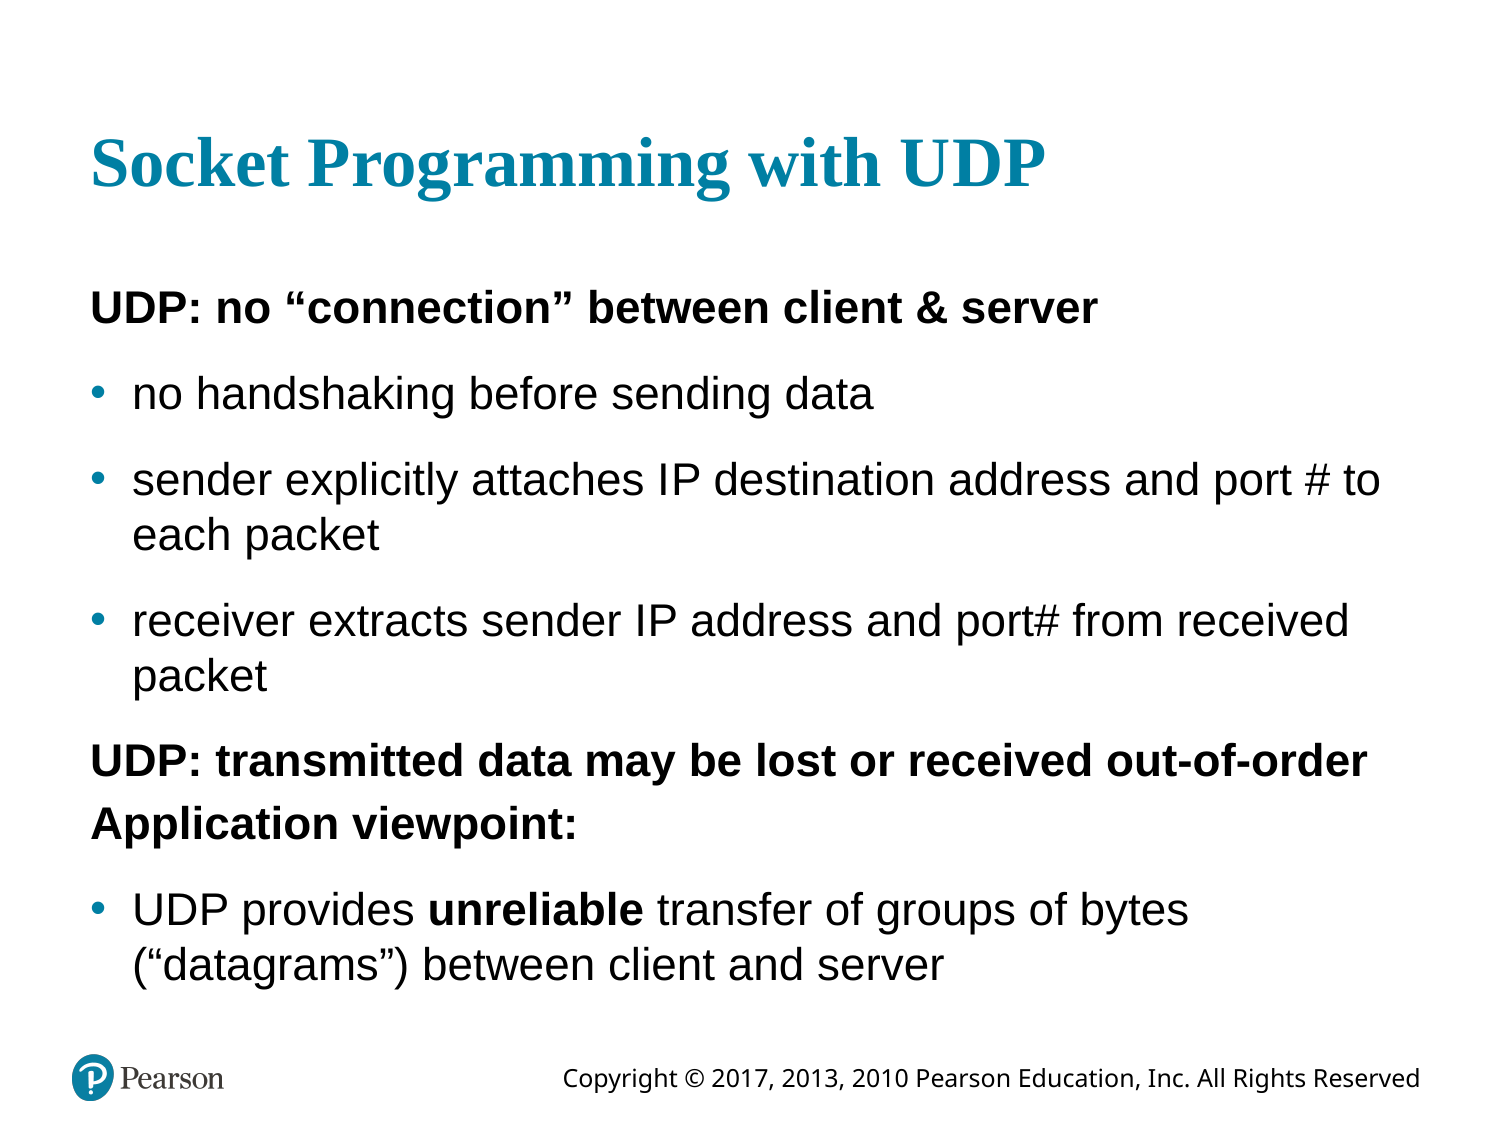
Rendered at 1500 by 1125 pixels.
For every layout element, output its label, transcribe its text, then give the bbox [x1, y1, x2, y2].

title Socket Programming with U D P [75, 35, 1425, 216]
list U D P: no “connection” between client & server no handshaking before sending data sender explicitly attaches I P destination address and port # to each packet receiver extracts sender I P address and port# from received packet [75, 262, 1425, 705]
picture [98, 1054, 224, 1101]
list U D P: transmitted data may be lost or received out-of-order Application viewpoint: U D P provides unreliable transfer of groups of bytes (“datagrams”) between client and server [75, 731, 1425, 1005]
picture [80, 1063, 106, 1088]
picture [72, 1087, 83, 1101]
picture [72, 1054, 88, 1070]
